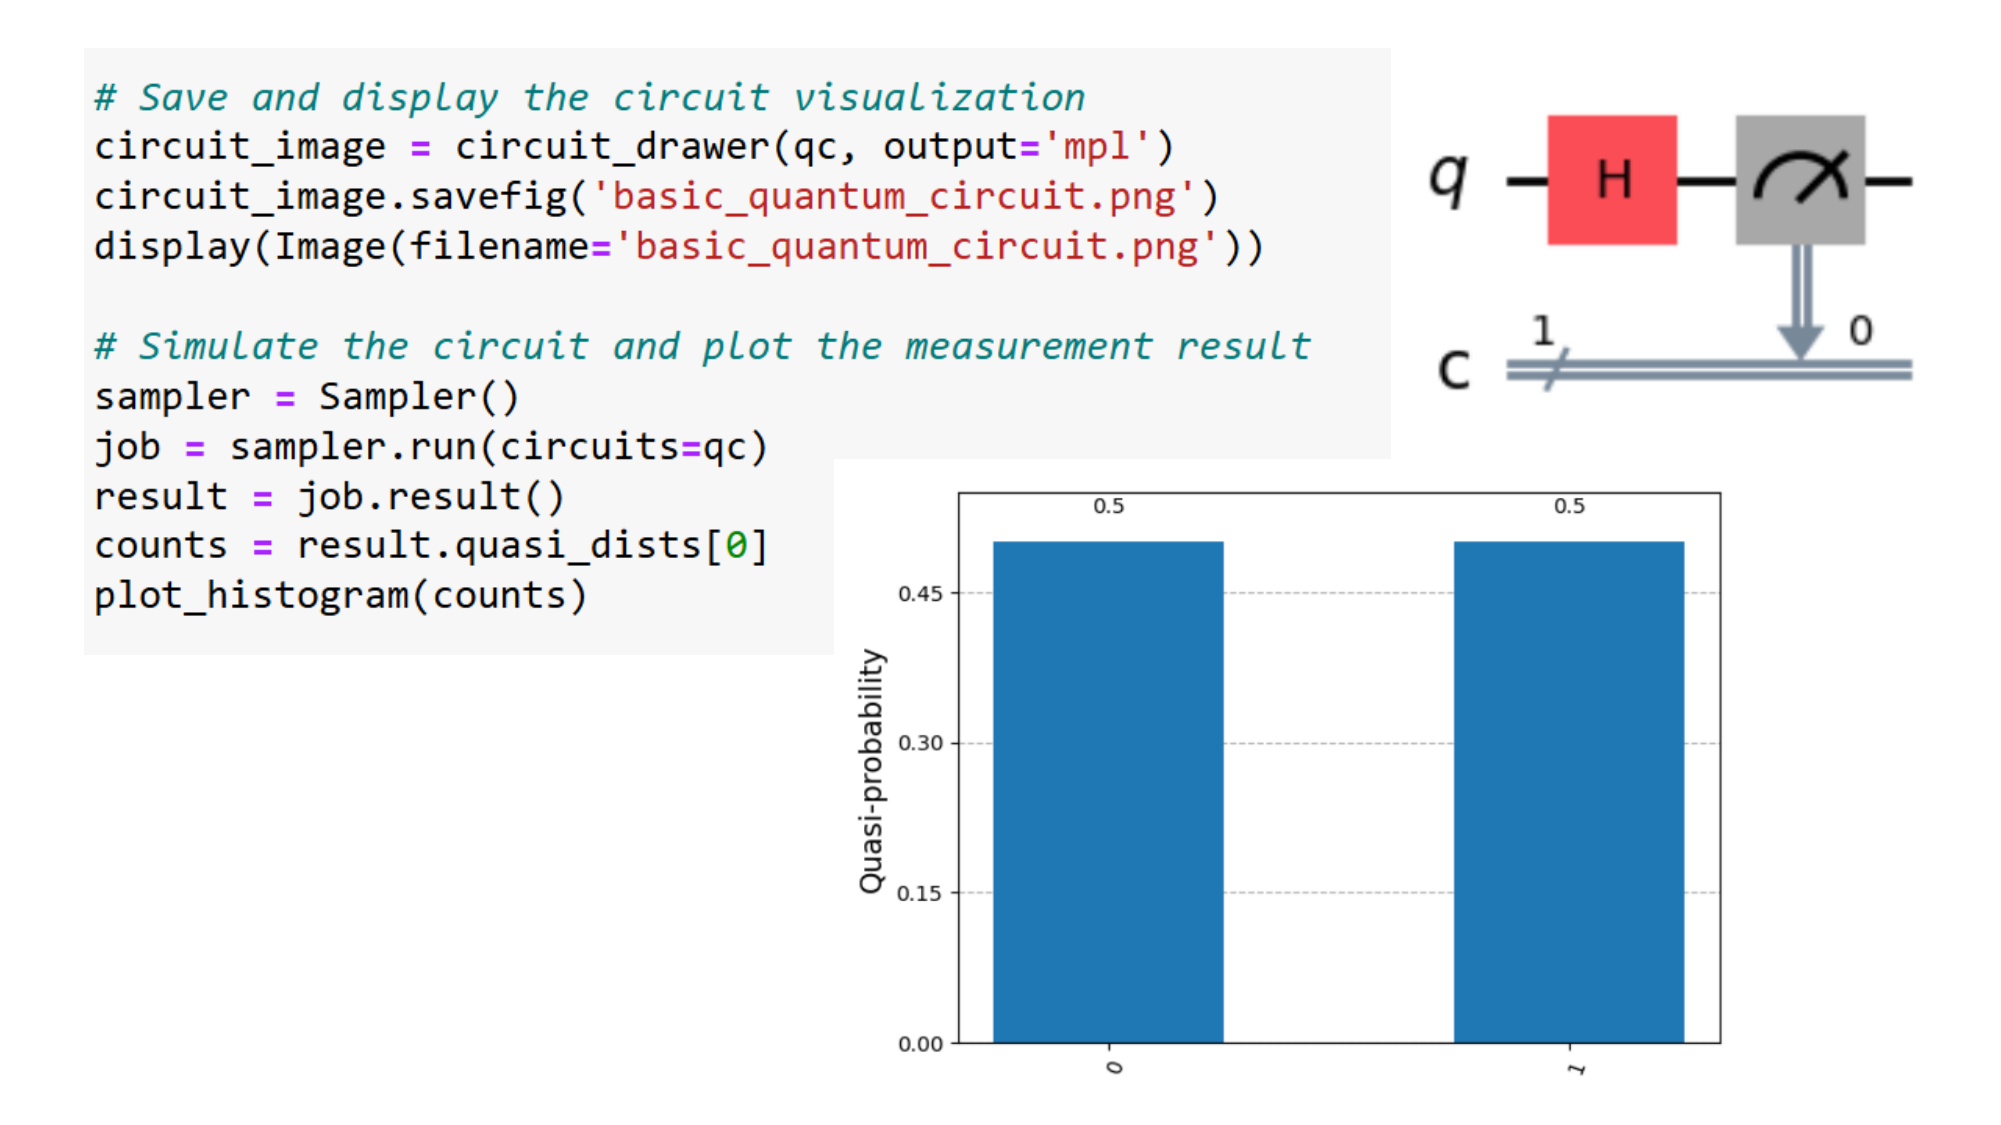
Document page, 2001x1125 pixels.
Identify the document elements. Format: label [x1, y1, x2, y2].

picture [84, 48, 1743, 1082]
picture [1404, 21, 1977, 432]
